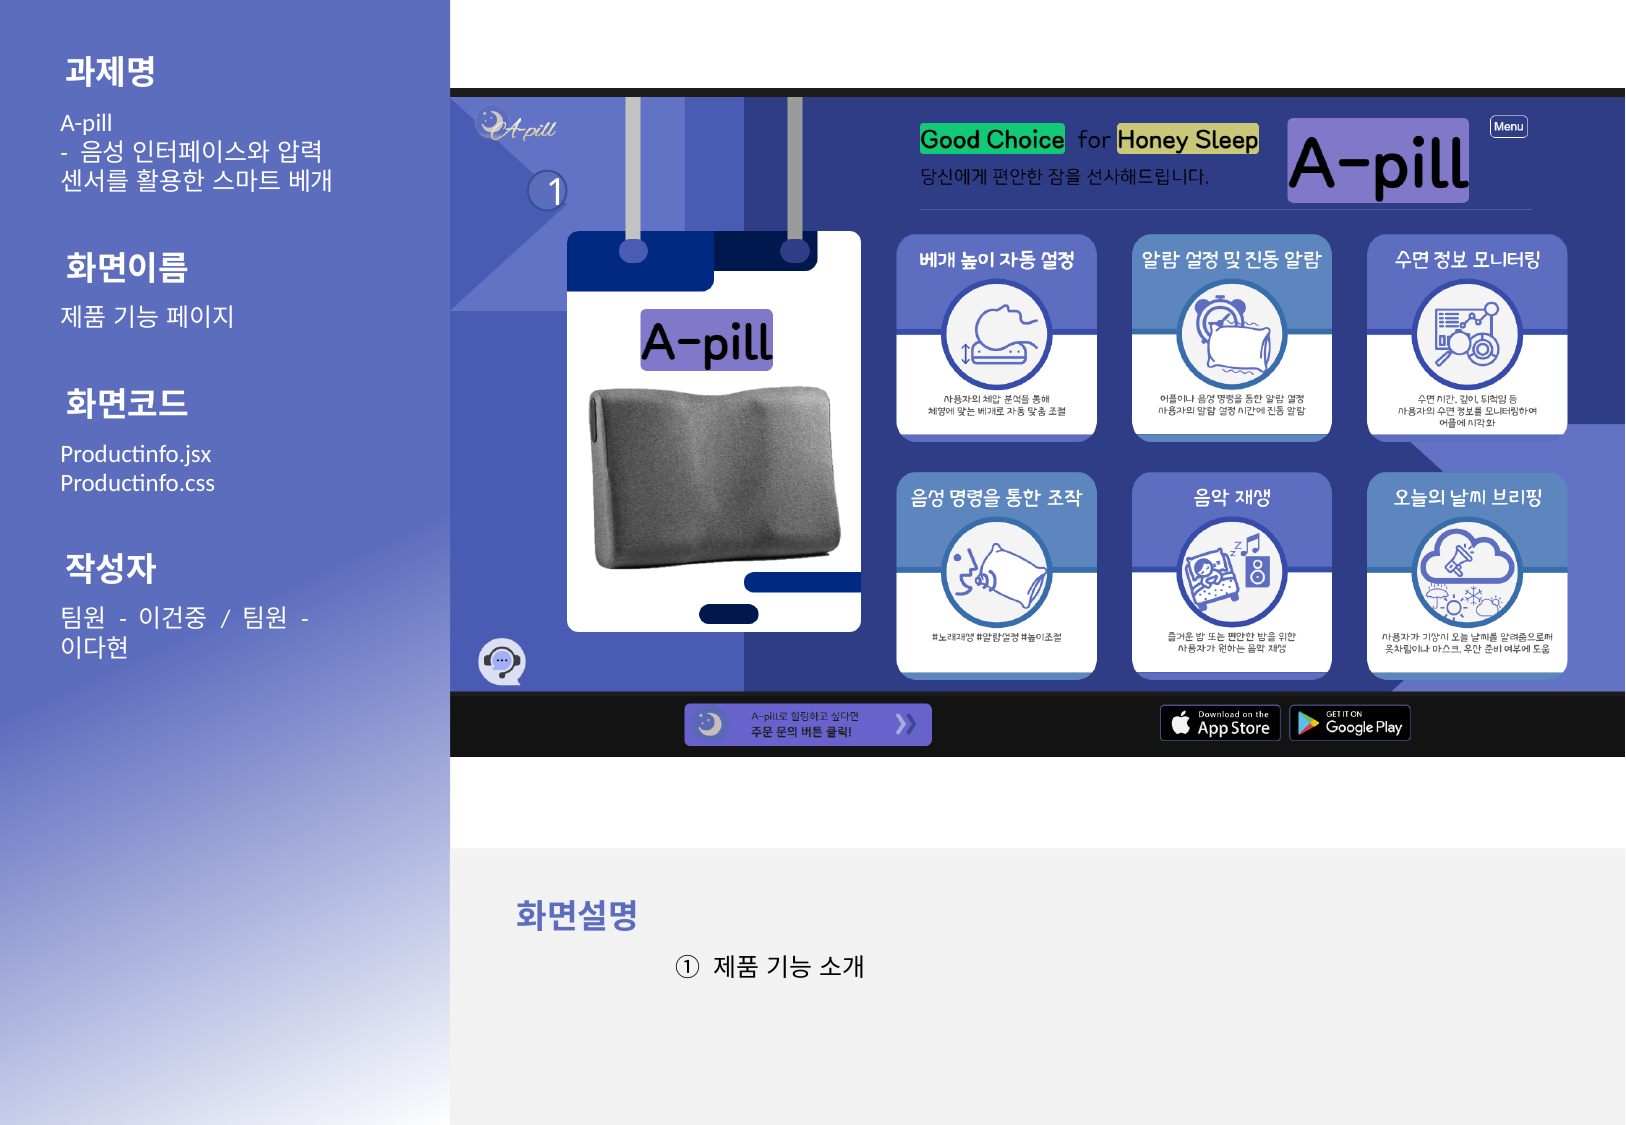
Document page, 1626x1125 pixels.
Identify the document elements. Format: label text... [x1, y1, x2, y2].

text_box ① 제품 기능 소개 [660, 943, 1066, 989]
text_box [45, 239, 402, 340]
text_box 화면설명 [501, 887, 654, 943]
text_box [45, 375, 402, 506]
text_box [449, 847, 1625, 1125]
text_box [0, 0, 451, 1125]
text_box A-pill - 음성 인터페이스와 압력 센서를 활용한 스마트 베개 [45, 98, 402, 204]
picture [449, 88, 1625, 757]
text_box 과제명 [50, 44, 172, 98]
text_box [45, 540, 402, 641]
